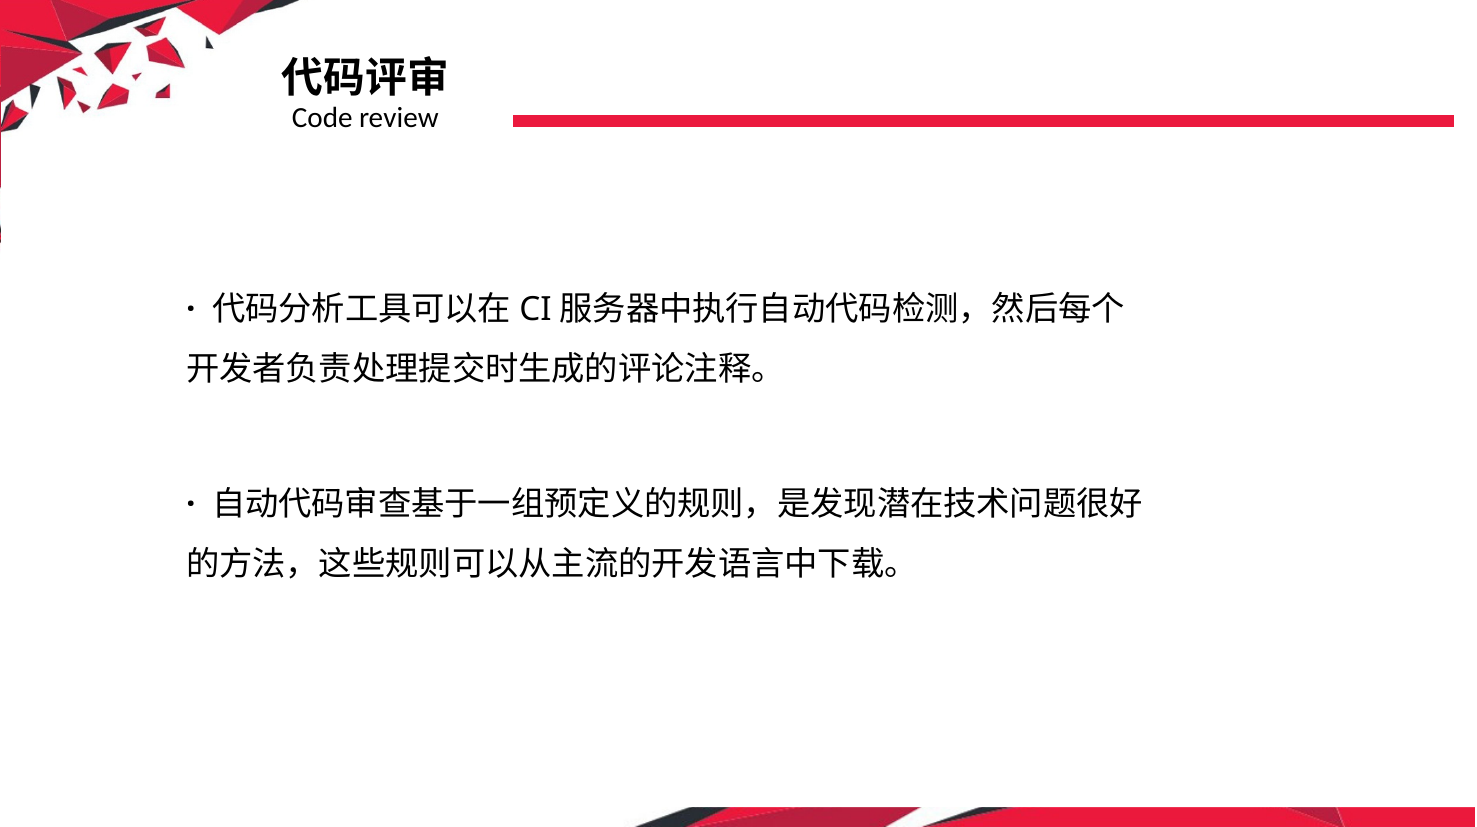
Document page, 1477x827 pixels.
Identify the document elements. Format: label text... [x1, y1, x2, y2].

text_box [509, 111, 1458, 131]
picture [0, 0, 1475, 827]
text_box · 代码分析工具可以在CI服务器中执行自动代码检测，然后每个开发者负责处理提交时生成的评论注释。 [171, 259, 1164, 395]
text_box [265, 43, 466, 142]
text_box · 自动代码审查基于一组预定义的规则，是发现潜在技术问题很好的方法，这些规则可以从主流的开发语言中下载。 [171, 455, 1176, 590]
